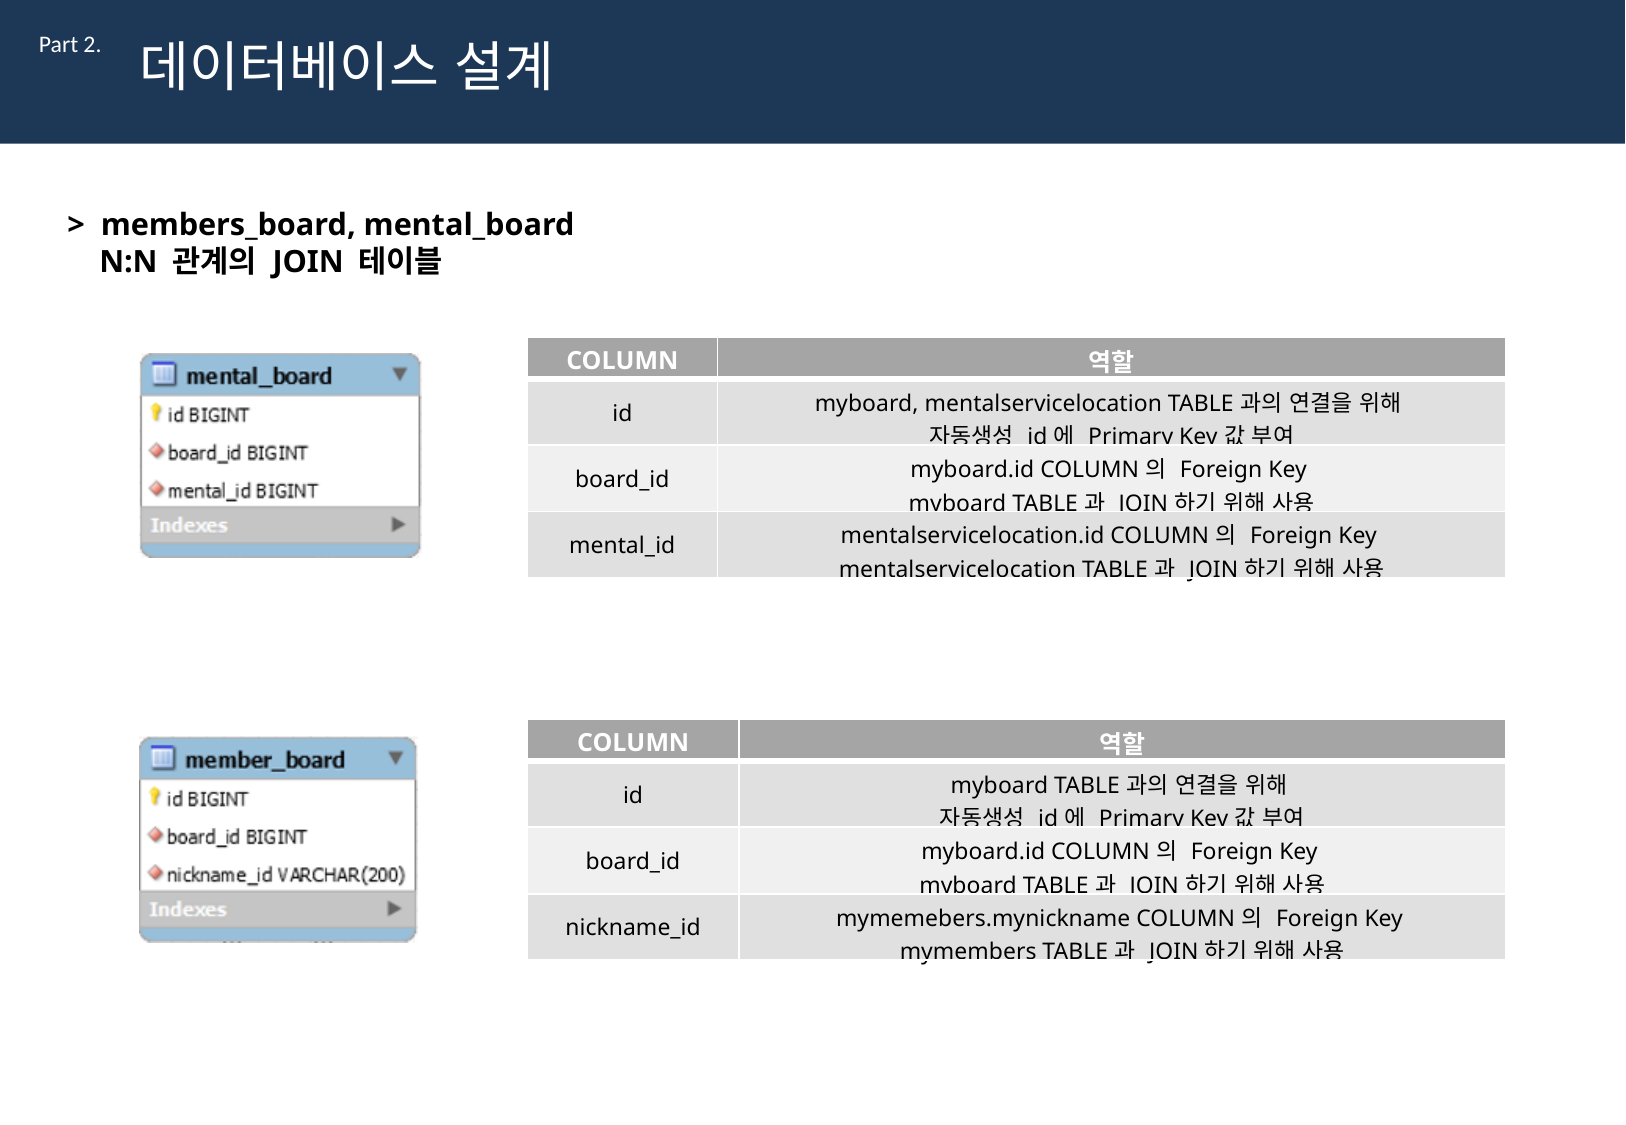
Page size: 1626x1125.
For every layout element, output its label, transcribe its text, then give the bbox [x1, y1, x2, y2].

table_cell id [528, 764, 738, 826]
table_cell nickname_id [528, 895, 738, 959]
table_cell mentalservicelocation.id COLUMN의 Foreign Key mentalservicelocation TABLE과 JOIN하기 위해 사용 [718, 512, 1505, 577]
text_box Part 2. [32, 21, 114, 65]
table_header COLUMN [528, 720, 738, 758]
table_cell myboard.id COLUMN의 Foreign Key myboard TABLE과 JOIN하기 위해 사용 [740, 828, 1505, 893]
text_box [0, 0, 1625, 144]
table_cell mental_id [528, 512, 717, 577]
table_header 역할 [740, 720, 1505, 758]
table_header 역할 [718, 338, 1505, 376]
text_box 데이터베이스 설계 [125, 24, 621, 105]
table_cell mymemebers.mynickname COLUMN의 Foreign Key mymembers TABLE과 JOIN하기 위해 사용 [740, 895, 1505, 959]
table_cell myboard, mentalservicelocation TABLE과의 연결을 위해 자동생성 id에 Primary Key값 부여 [718, 382, 1505, 444]
picture [138, 736, 418, 943]
text_box > members_board, mental_board N:N 관계의 JOIN 테이블 [52, 197, 728, 286]
picture [138, 353, 422, 558]
table_cell id [528, 382, 717, 444]
table_cell board_id [528, 446, 717, 511]
table_cell board_id [528, 828, 738, 893]
table_cell myboard.id COLUMN의 Foreign Key myboard TABLE과 JOIN하기 위해 사용 [718, 446, 1505, 511]
table_cell myboard TABLE과의 연결을 위해 자동생성 id에 Primary Key값 부여 [740, 764, 1505, 826]
table_header COLUMN [528, 338, 717, 376]
